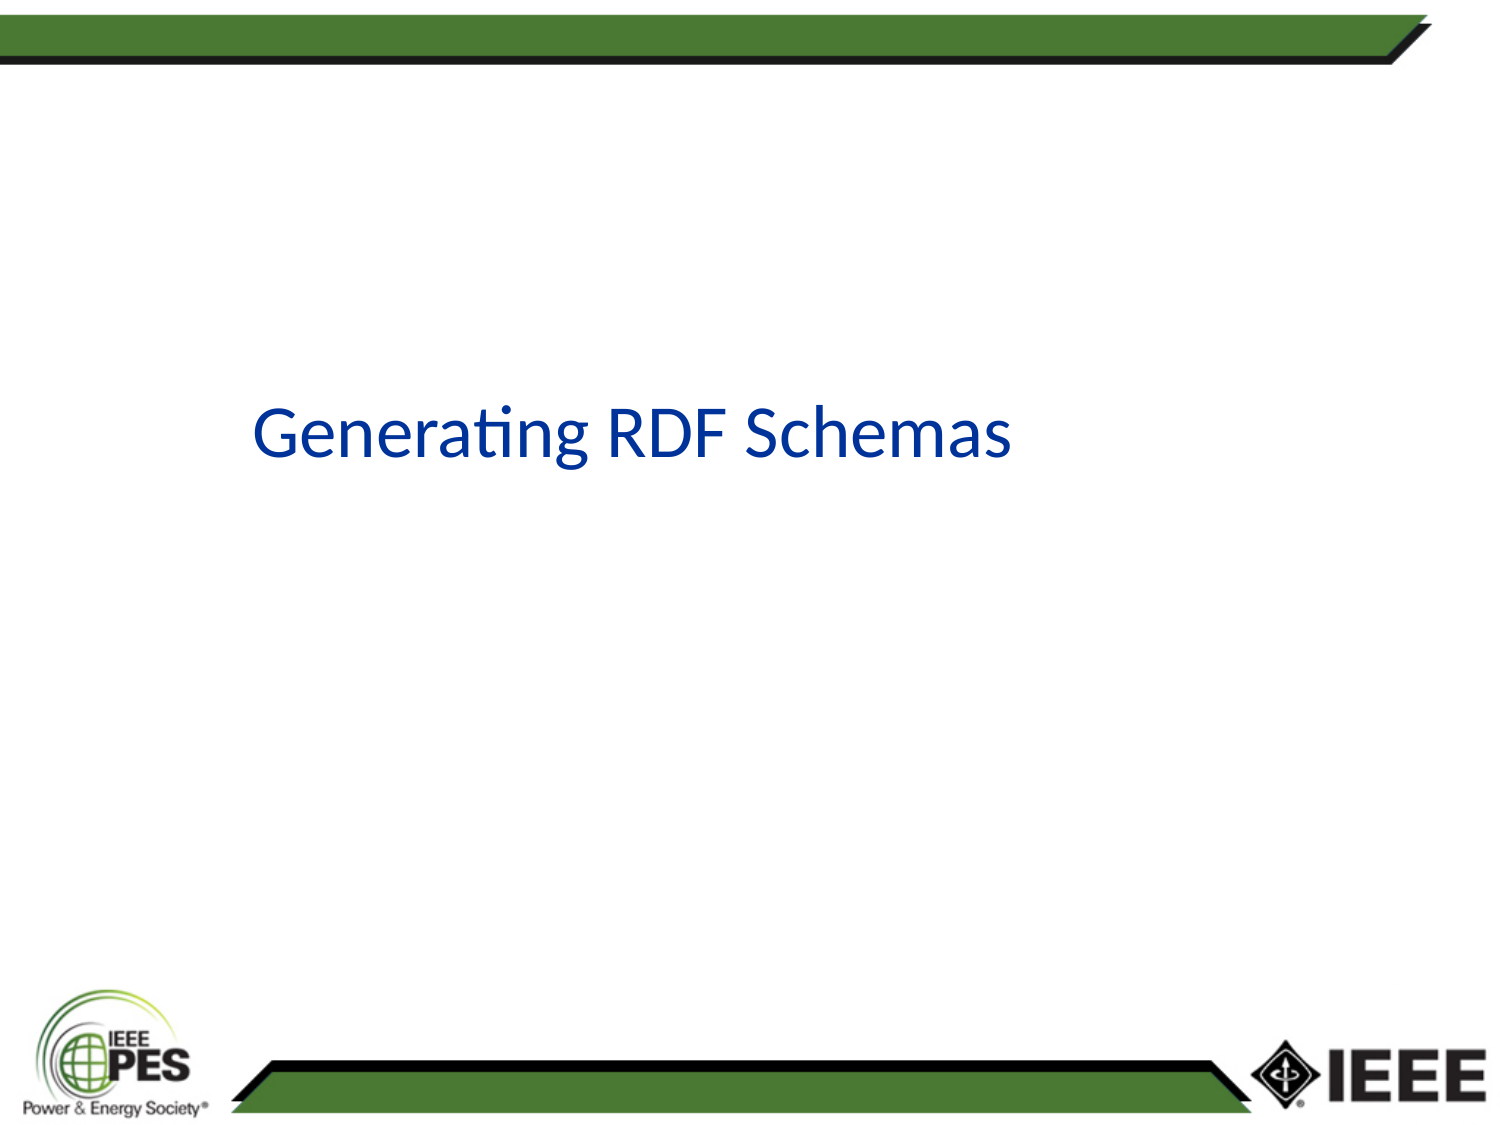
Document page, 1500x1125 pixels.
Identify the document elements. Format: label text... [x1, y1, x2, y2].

title Generating RDF Schemas [112, 349, 1388, 591]
subtitle Generating RDF Schemas [237, 374, 1258, 639]
picture [0, 0, 1500, 1125]
